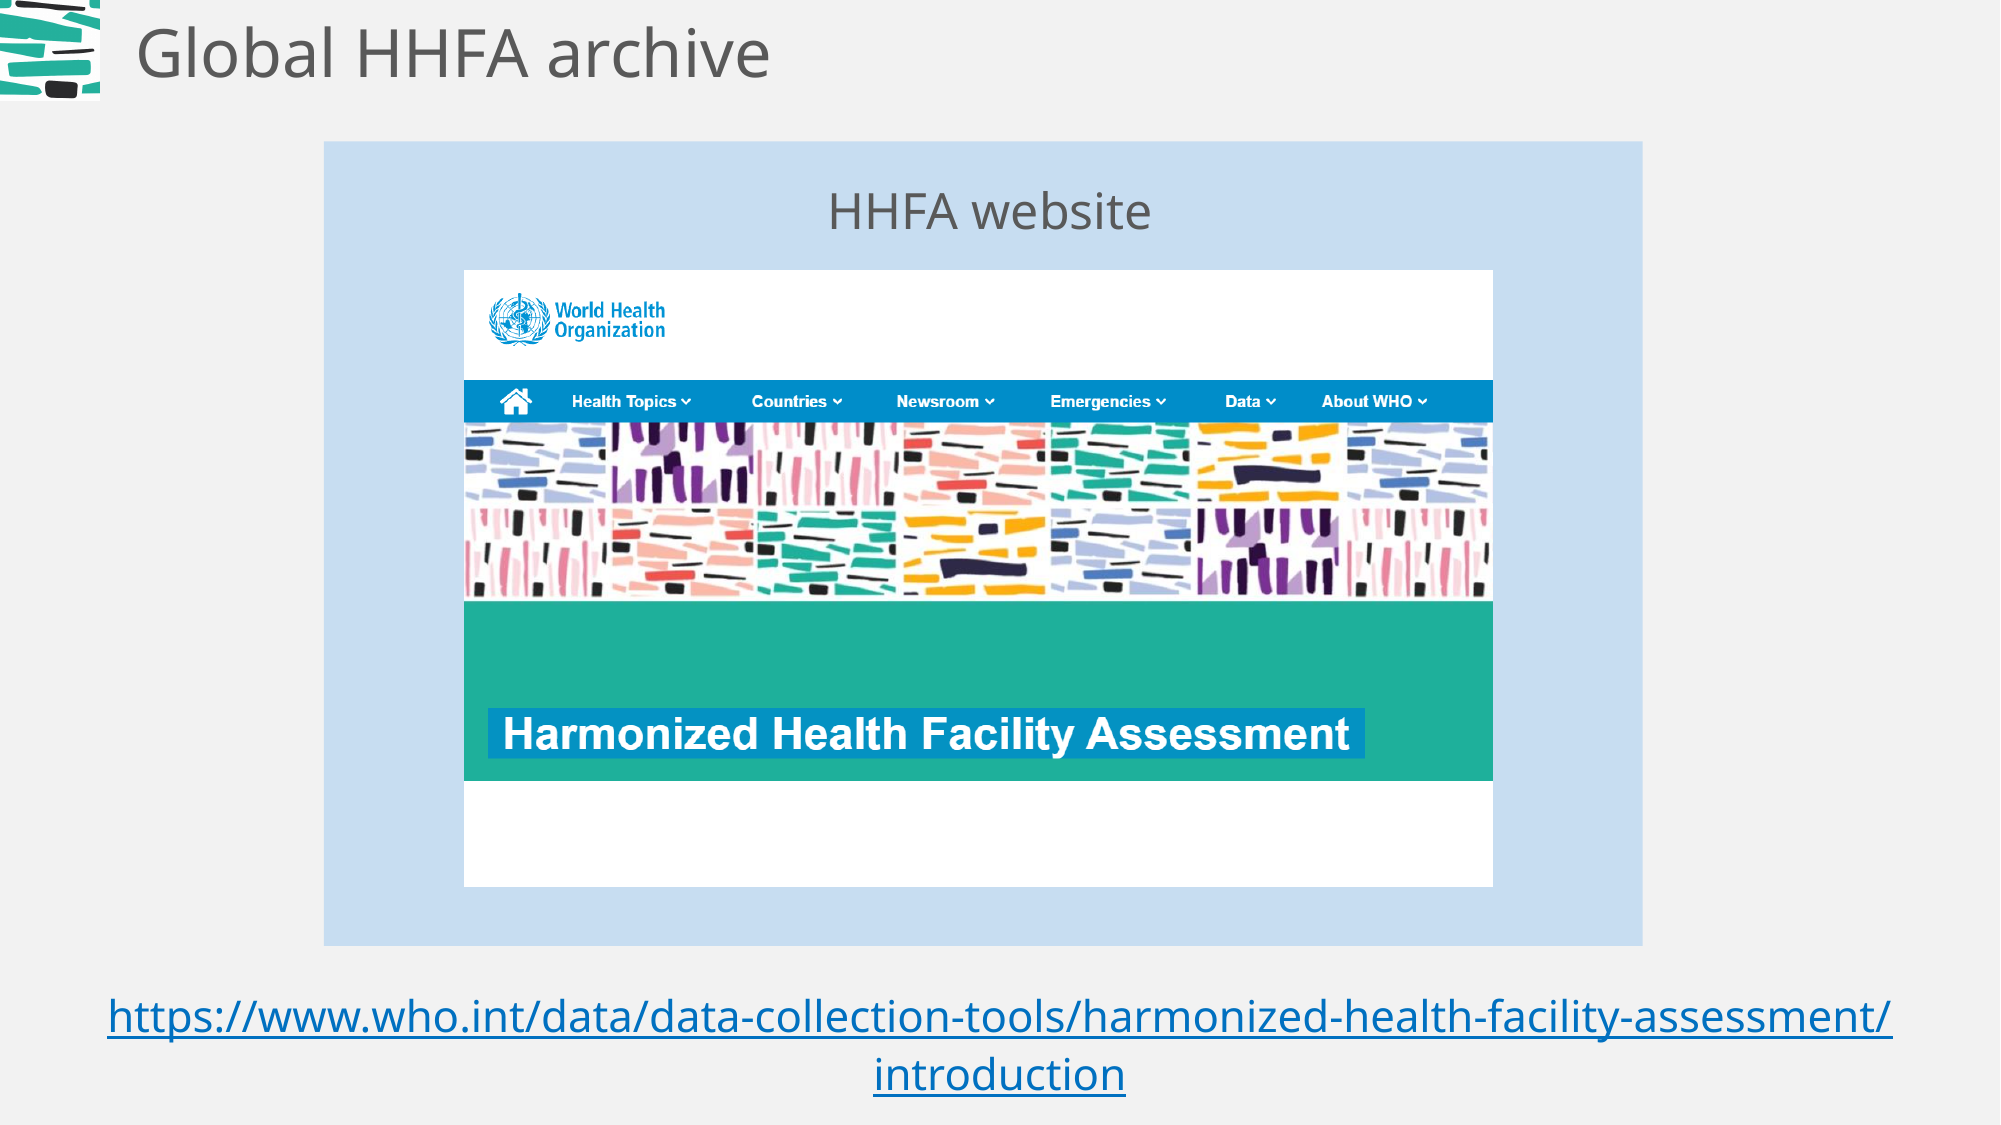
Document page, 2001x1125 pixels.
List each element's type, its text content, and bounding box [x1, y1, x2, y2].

picture [1092, 399, 1108, 410]
picture [1227, 396, 1236, 406]
picture [1323, 396, 1332, 406]
picture [1390, 396, 1398, 406]
picture [1374, 396, 1379, 406]
picture [948, 399, 958, 406]
picture [800, 399, 825, 406]
picture [1111, 399, 1127, 406]
text_box HHFA website [597, 178, 1384, 248]
text_box [323, 141, 1643, 946]
picture [1379, 396, 1386, 406]
picture [464, 423, 1493, 888]
picture [603, 396, 609, 406]
picture [963, 399, 978, 406]
picture [898, 396, 915, 406]
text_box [0, 0, 1575, 101]
picture [464, 270, 1493, 379]
picture [613, 396, 620, 406]
picture [627, 396, 636, 406]
picture [936, 399, 945, 406]
picture [1062, 399, 1074, 406]
picture [1052, 396, 1060, 406]
picture [574, 396, 581, 406]
picture [1401, 396, 1411, 406]
picture [1077, 399, 1083, 406]
picture [920, 399, 934, 406]
text_box https://www.who.int/data/data-collection-tools/harmonized-health-facility-assessment/introduction [0, 976, 2000, 1107]
picture [771, 399, 777, 406]
picture [785, 396, 797, 406]
picture [501, 389, 531, 414]
picture [637, 399, 653, 410]
picture [1360, 396, 1367, 406]
picture [1335, 396, 1351, 406]
picture [753, 396, 762, 406]
